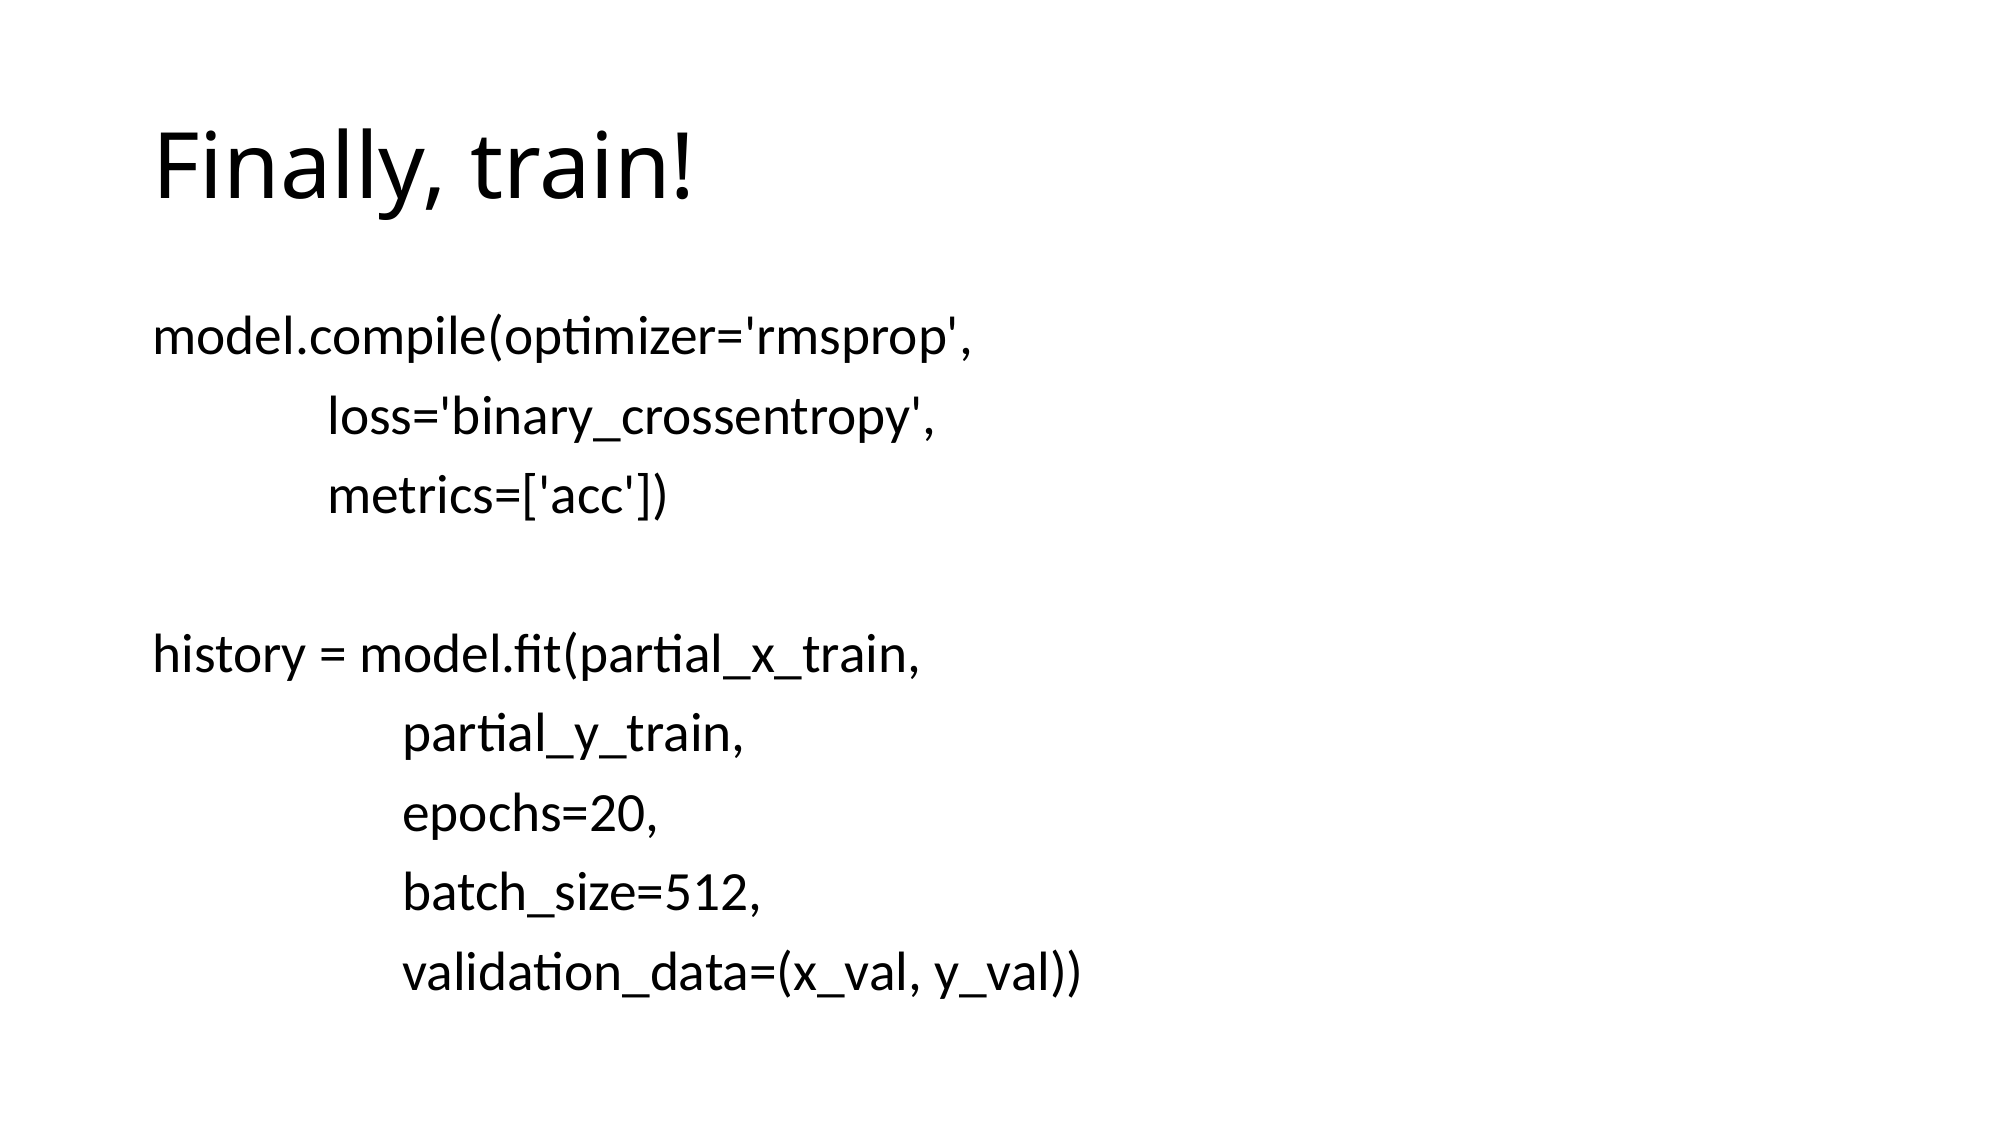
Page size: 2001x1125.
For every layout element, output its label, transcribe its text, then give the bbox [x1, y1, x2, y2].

list model.compile(optimizer='rmsprop', loss='binary_crossentropy', metrics=['acc']) history = model.fit(partial_x_train, partial_y_train, epochs=20, batch_size=512, validation_data=(x_val, y_val)) [137, 299, 1863, 1014]
title Finally, train! [137, 59, 1863, 278]
